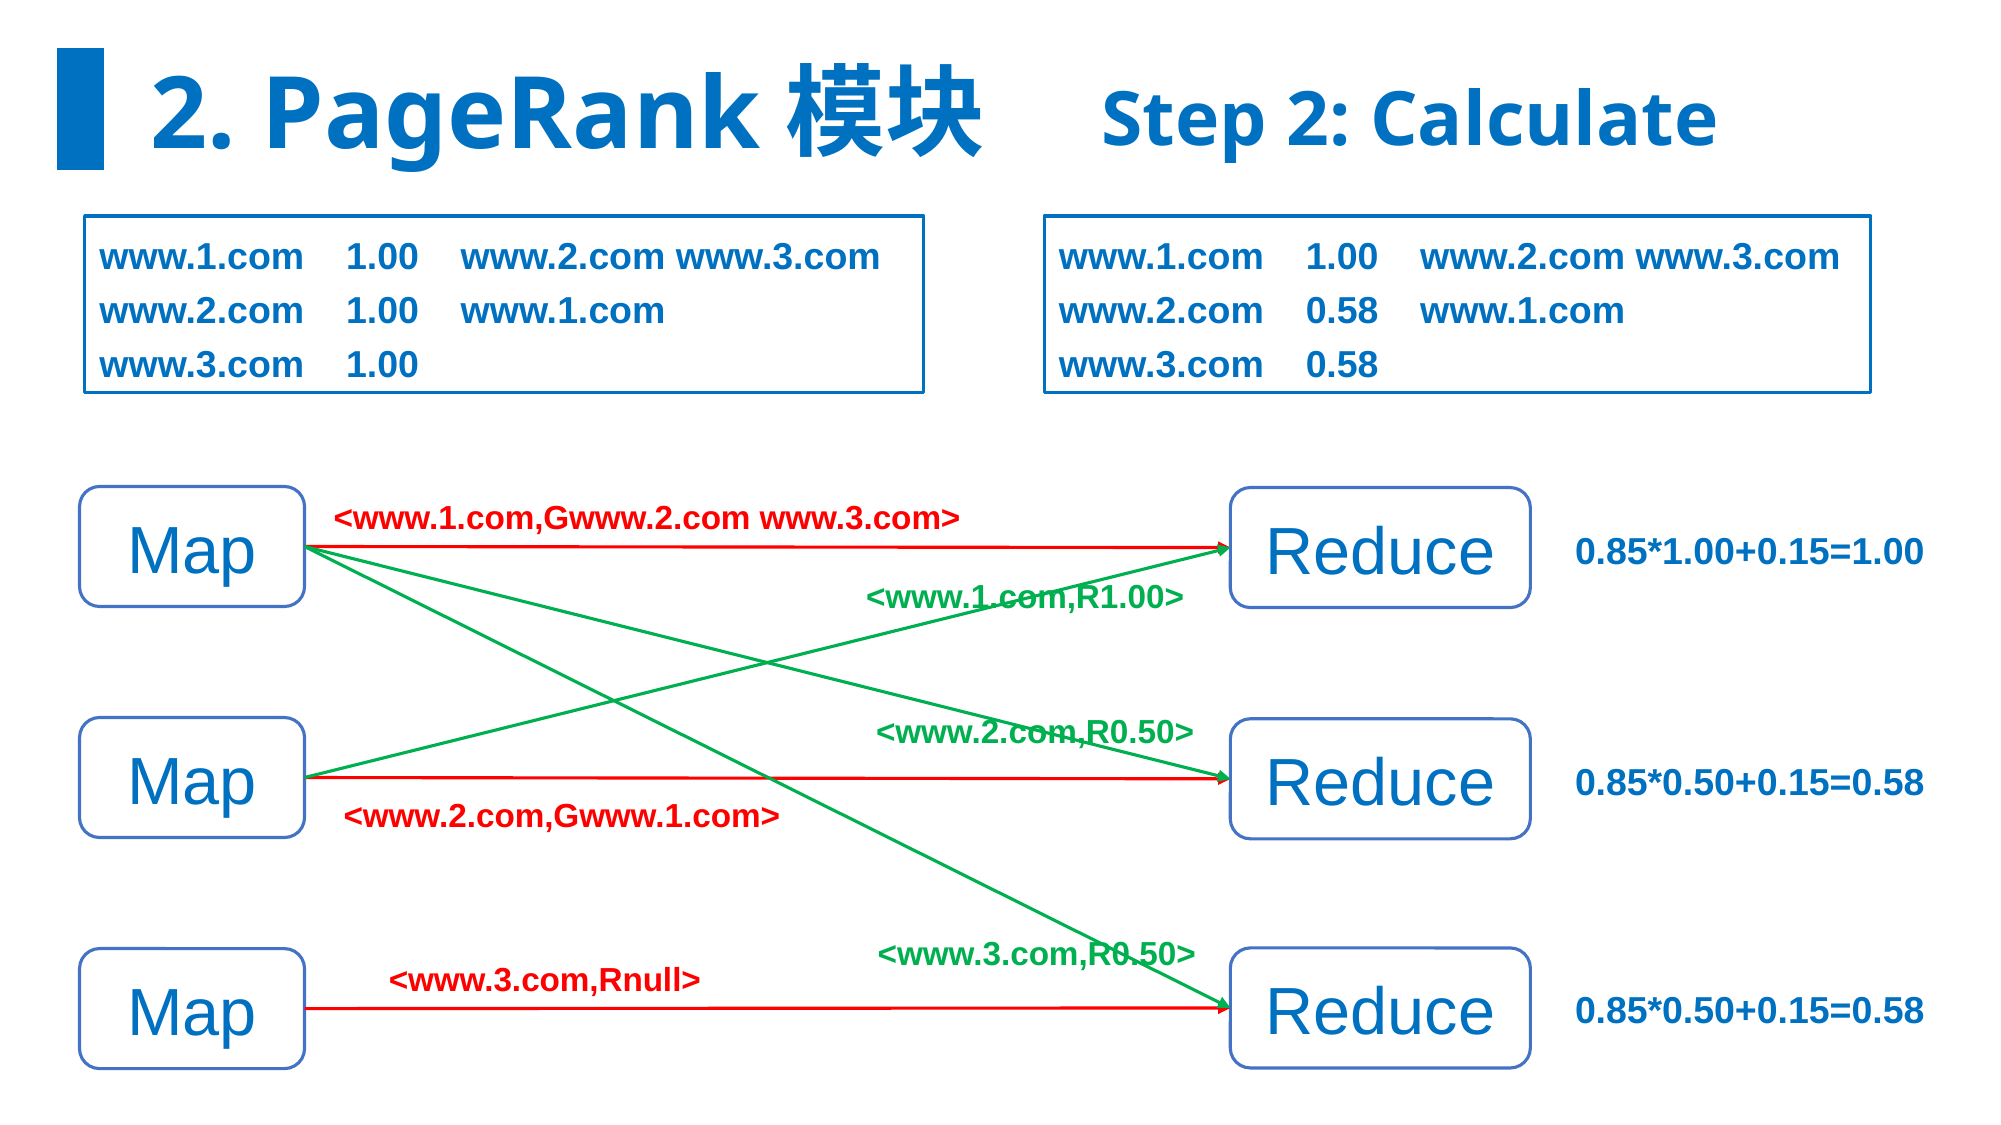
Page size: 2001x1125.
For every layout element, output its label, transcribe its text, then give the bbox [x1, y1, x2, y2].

text_box Map [78, 716, 304, 839]
text_box www.1.com 1.00 www.2.com www.3.com www.2.com 1.00 www.1.com www.3.com 1.00 [84, 215, 924, 393]
text_box <www.1.com,Gwww.2.com www.3.com> [318, 481, 1048, 544]
text_box Reduce [1229, 486, 1532, 609]
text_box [304, 547, 1231, 778]
text_box Step 2: Calculate [1086, 44, 1859, 168]
text_box Map [78, 947, 306, 1070]
text_box Reduce [1231, 717, 1532, 840]
text_box 0.85*1.00+0.15=1.00 [1560, 510, 1961, 580]
text_box Map [78, 485, 306, 608]
text_box 0.85*0.50+0.15=0.58 [1560, 969, 1961, 1039]
text_box 0.85*0.50+0.15=0.58 [1560, 741, 1961, 811]
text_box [304, 778, 1231, 1008]
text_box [57, 40, 1036, 177]
text_box www.1.com 1.00 www.2.com www.3.com www.2.com 0.58 www.1.com www.3.com 0.58 [1044, 215, 1871, 393]
text_box Reduce [1229, 946, 1532, 1069]
